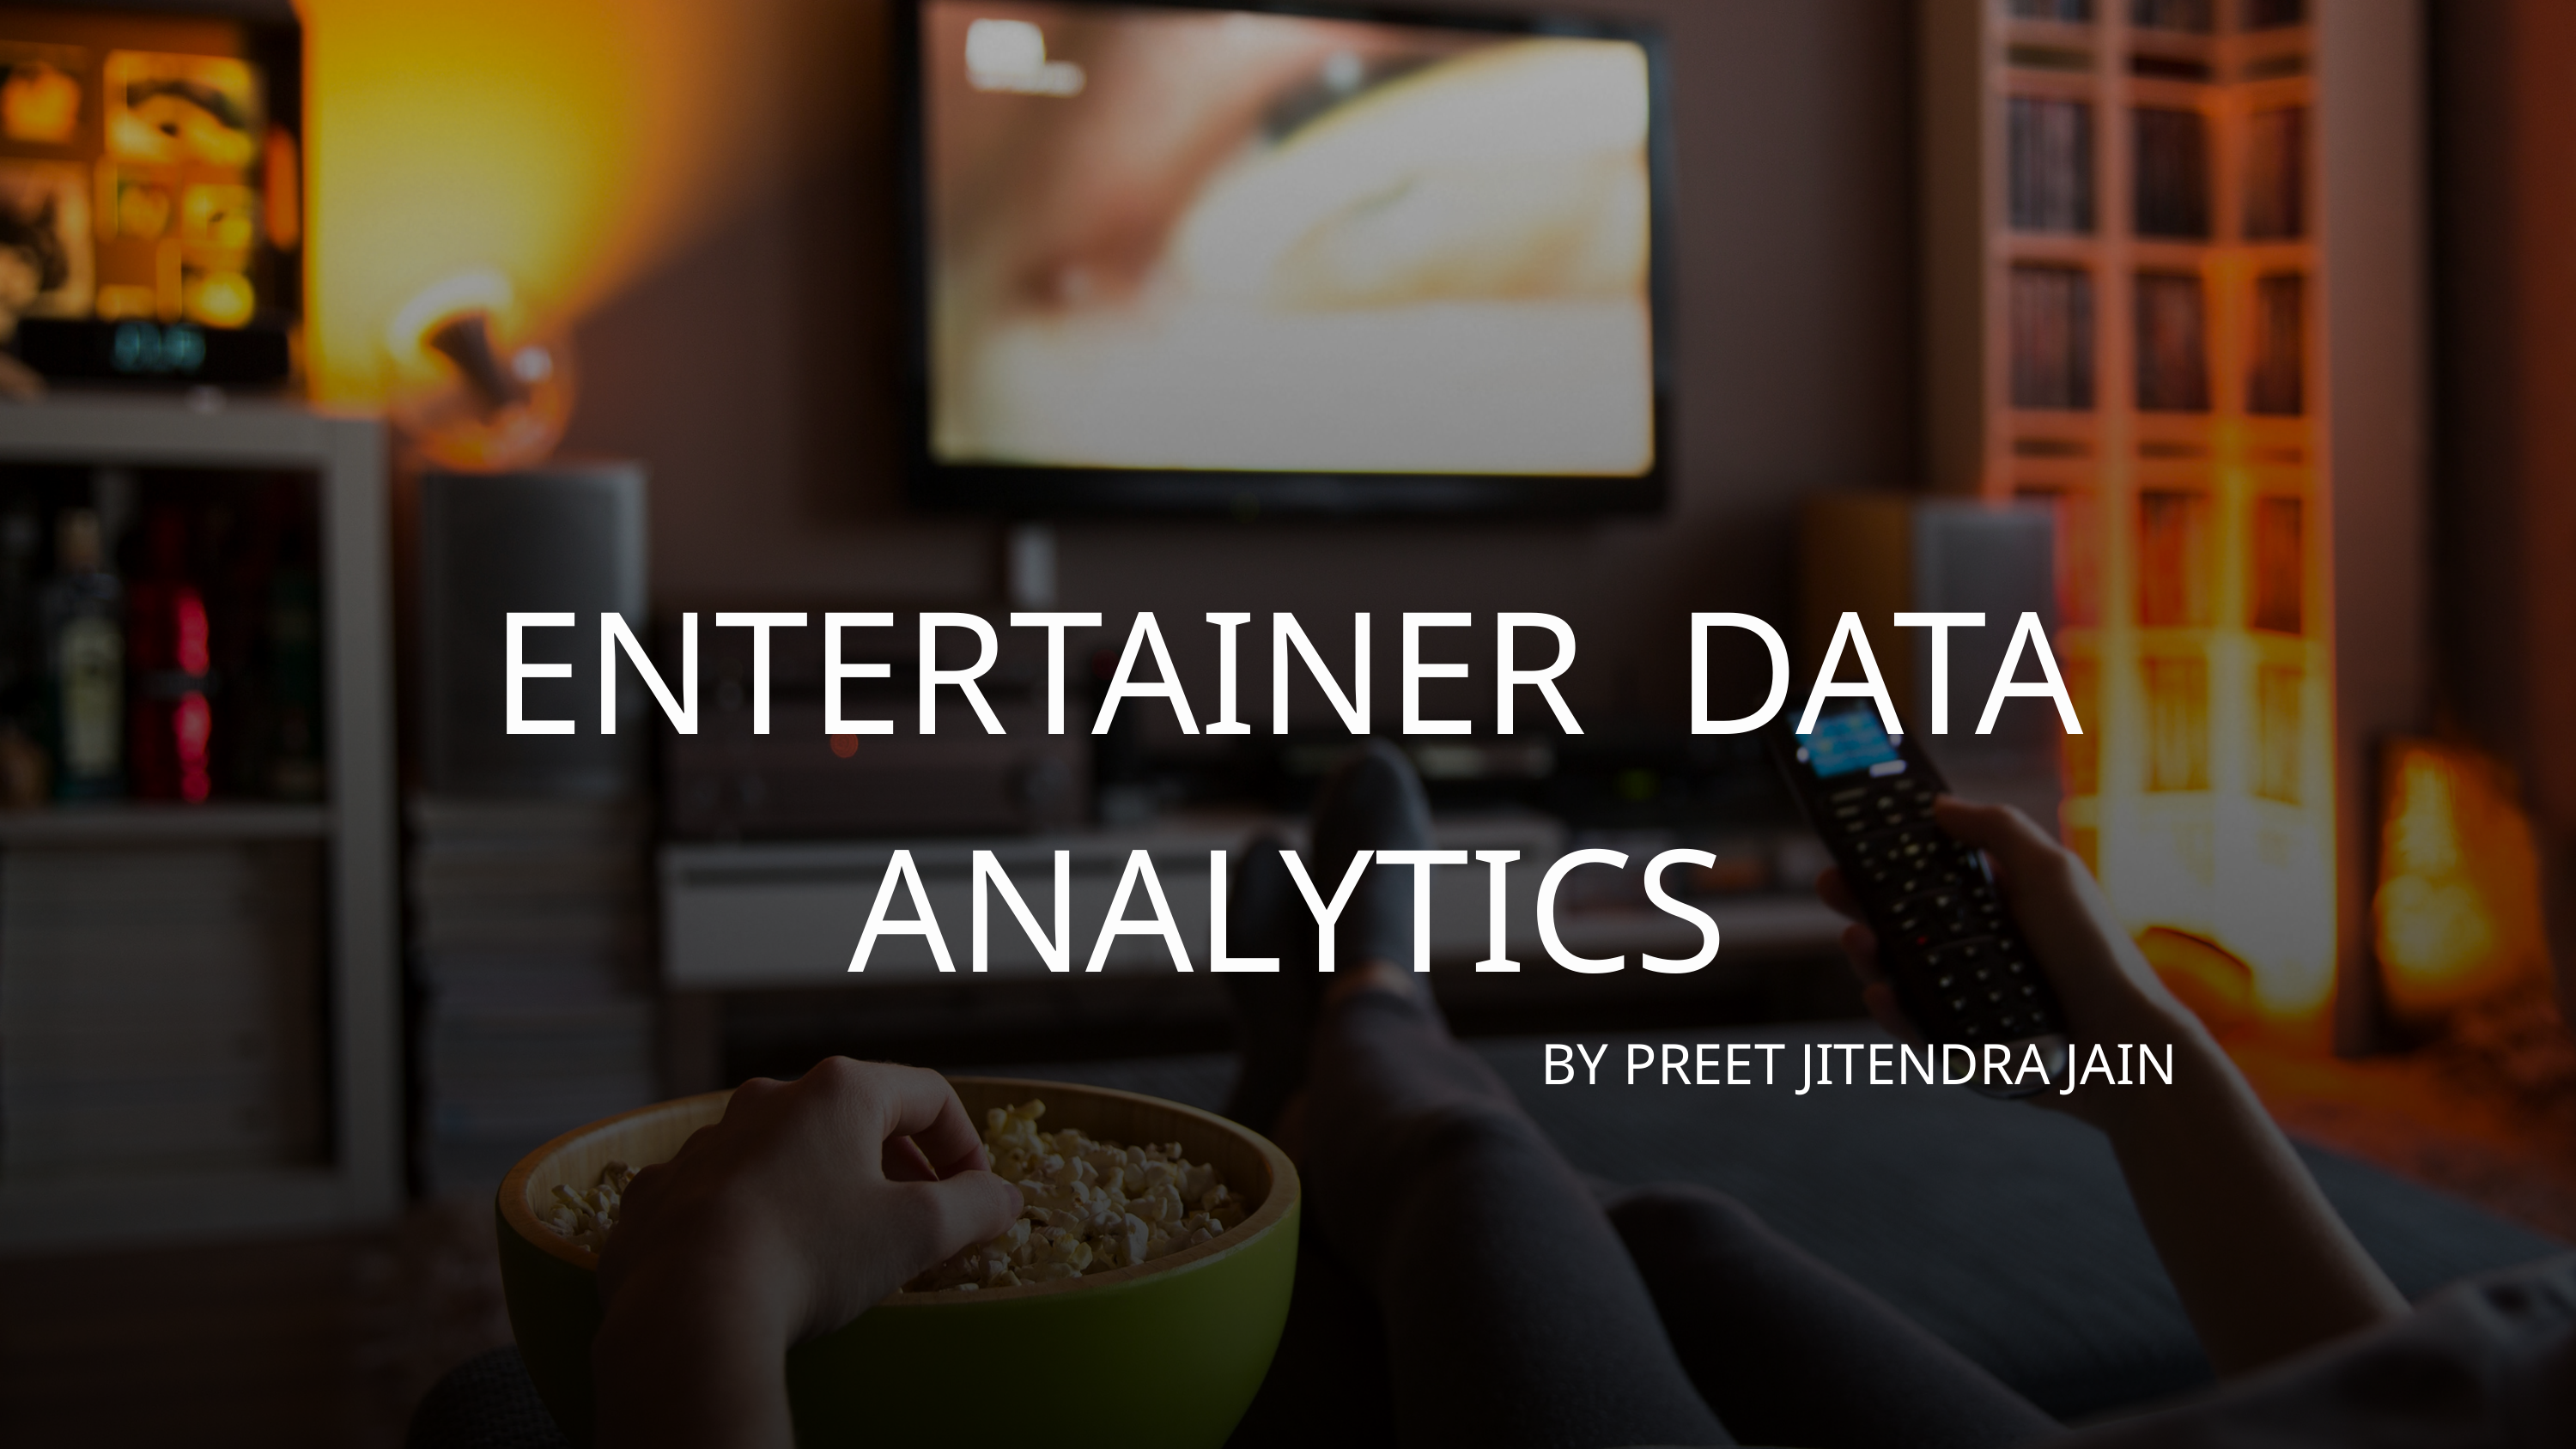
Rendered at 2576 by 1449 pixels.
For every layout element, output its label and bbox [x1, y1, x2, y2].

text_box [398, 548, 2178, 1100]
text_box [0, 0, 2576, 1449]
